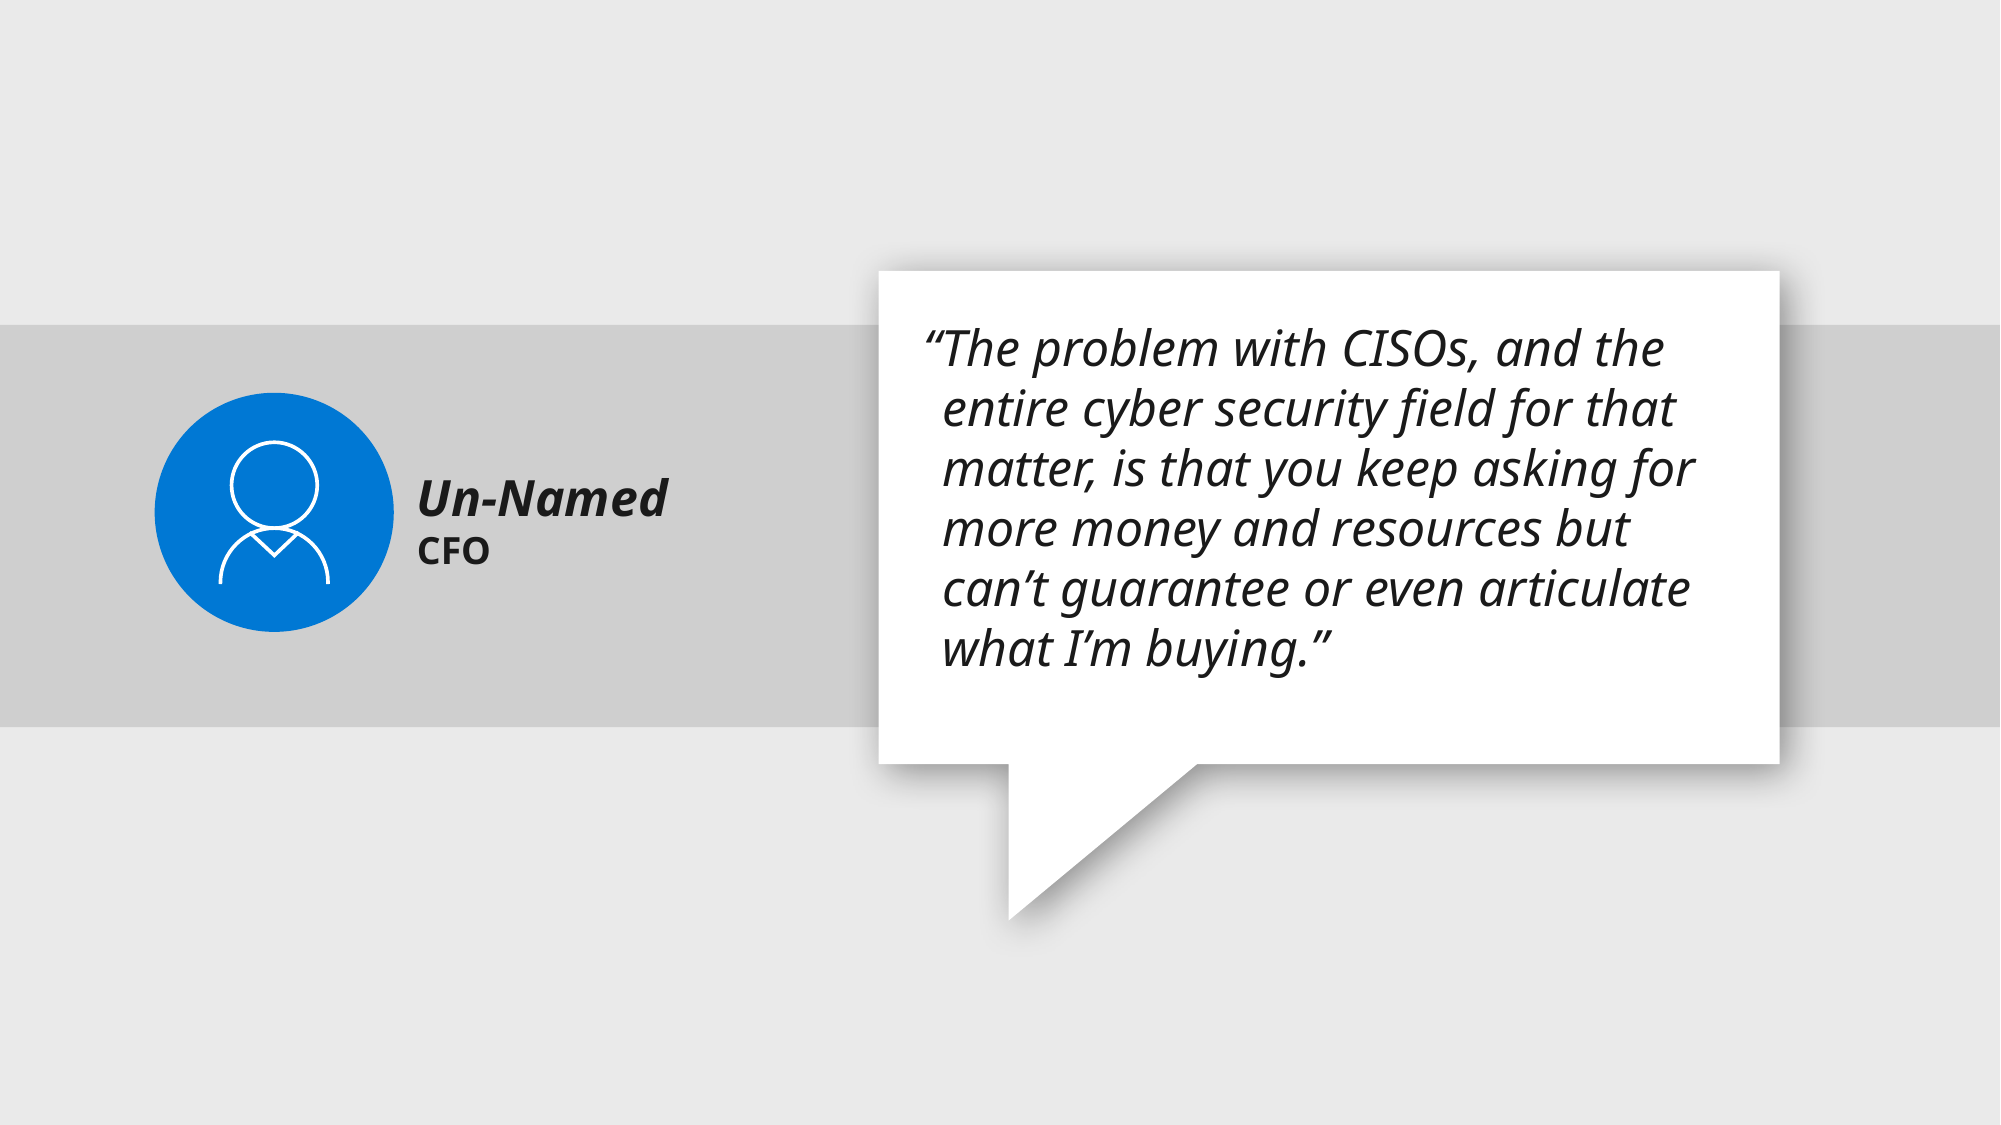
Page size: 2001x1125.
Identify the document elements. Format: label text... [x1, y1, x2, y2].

text_box [1816, 324, 2000, 728]
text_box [154, 392, 394, 633]
text_box Un-Named CFO [402, 459, 857, 579]
text_box “The problem with CISOs, and the entire cyber security field for that matter, is that you keep asking for more money and resources but can’t guarantee or even articulate what I’m buying.” [878, 270, 1780, 921]
text_box [0, 324, 860, 728]
